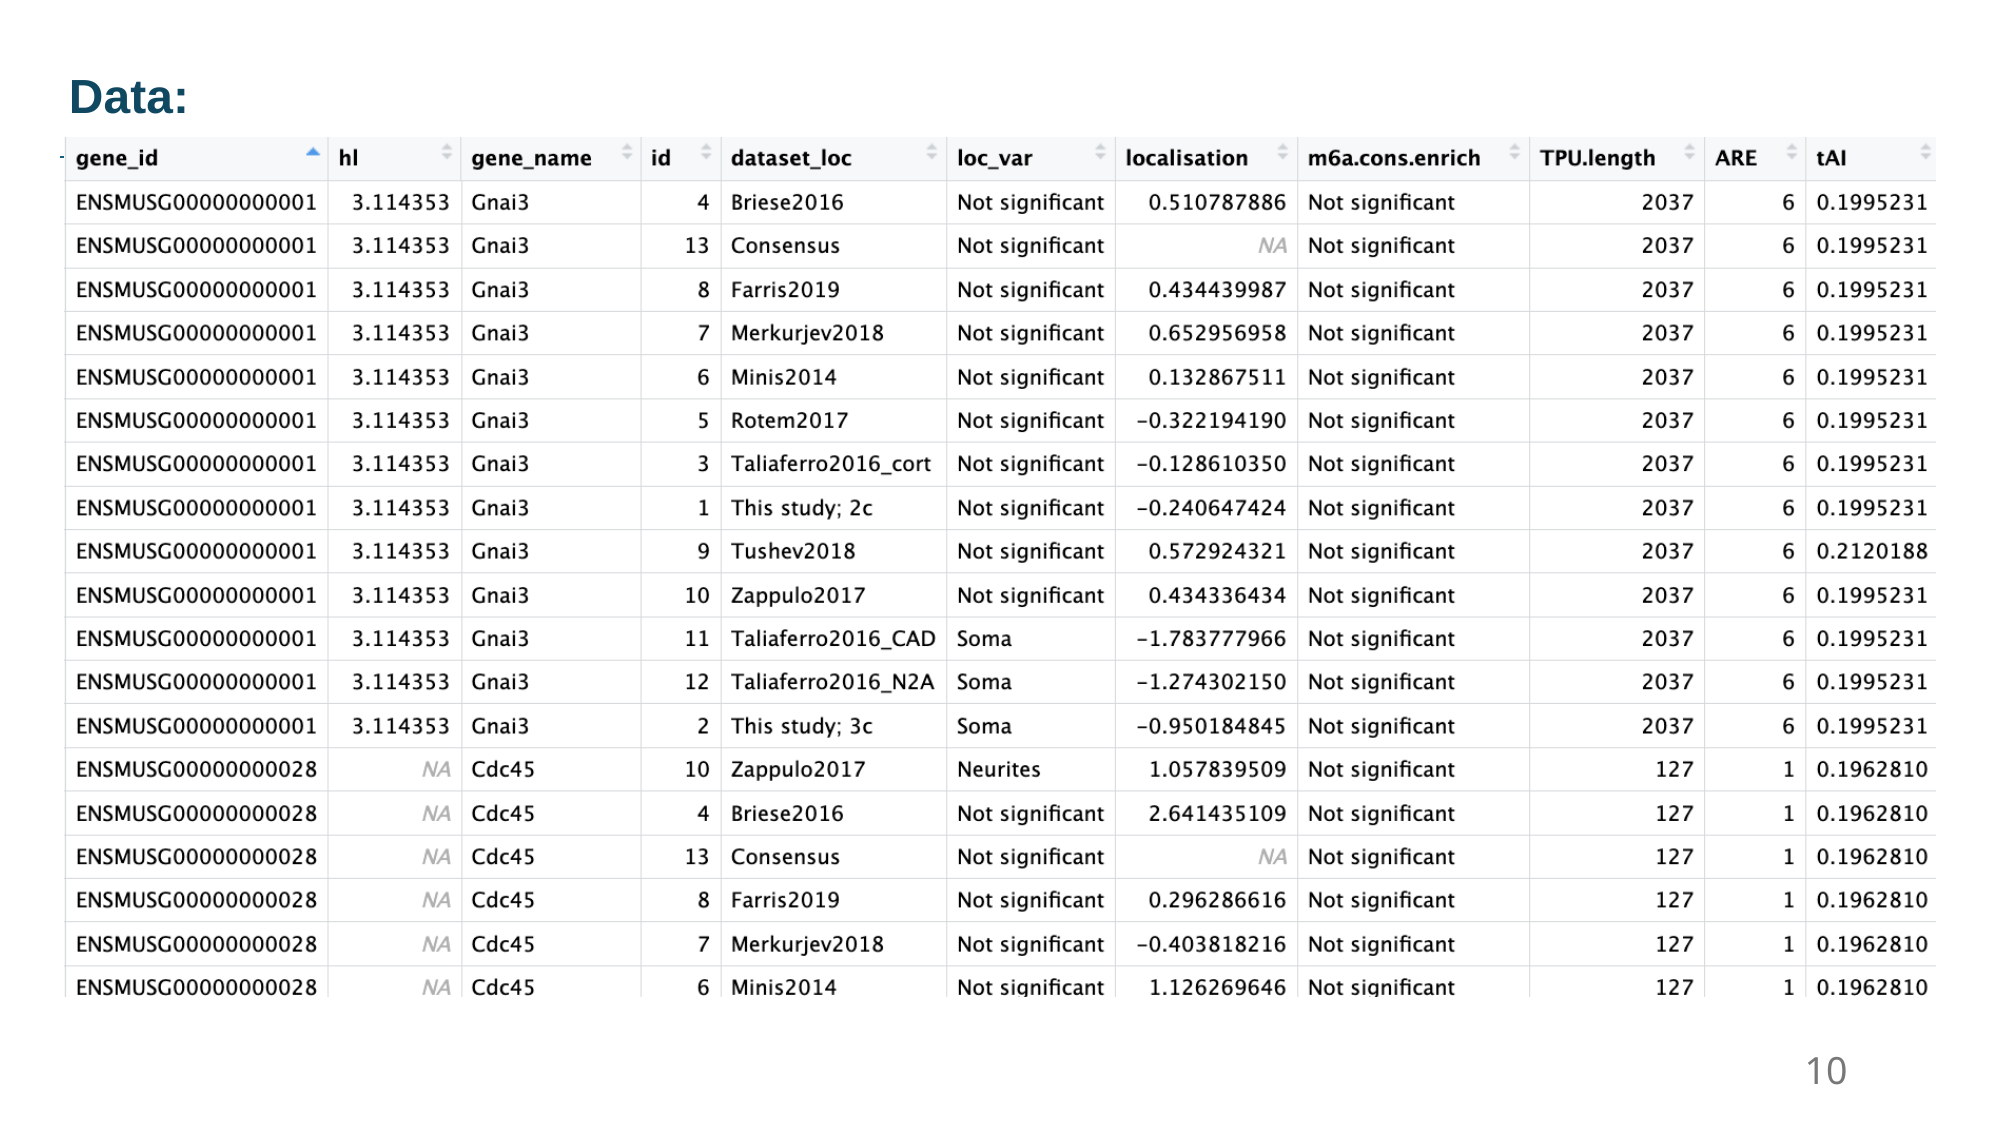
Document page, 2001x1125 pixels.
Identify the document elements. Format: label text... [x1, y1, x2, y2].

text_box Data: [54, 70, 2000, 131]
picture [64, 136, 1936, 998]
slide_number 10 [1412, 1042, 1863, 1103]
